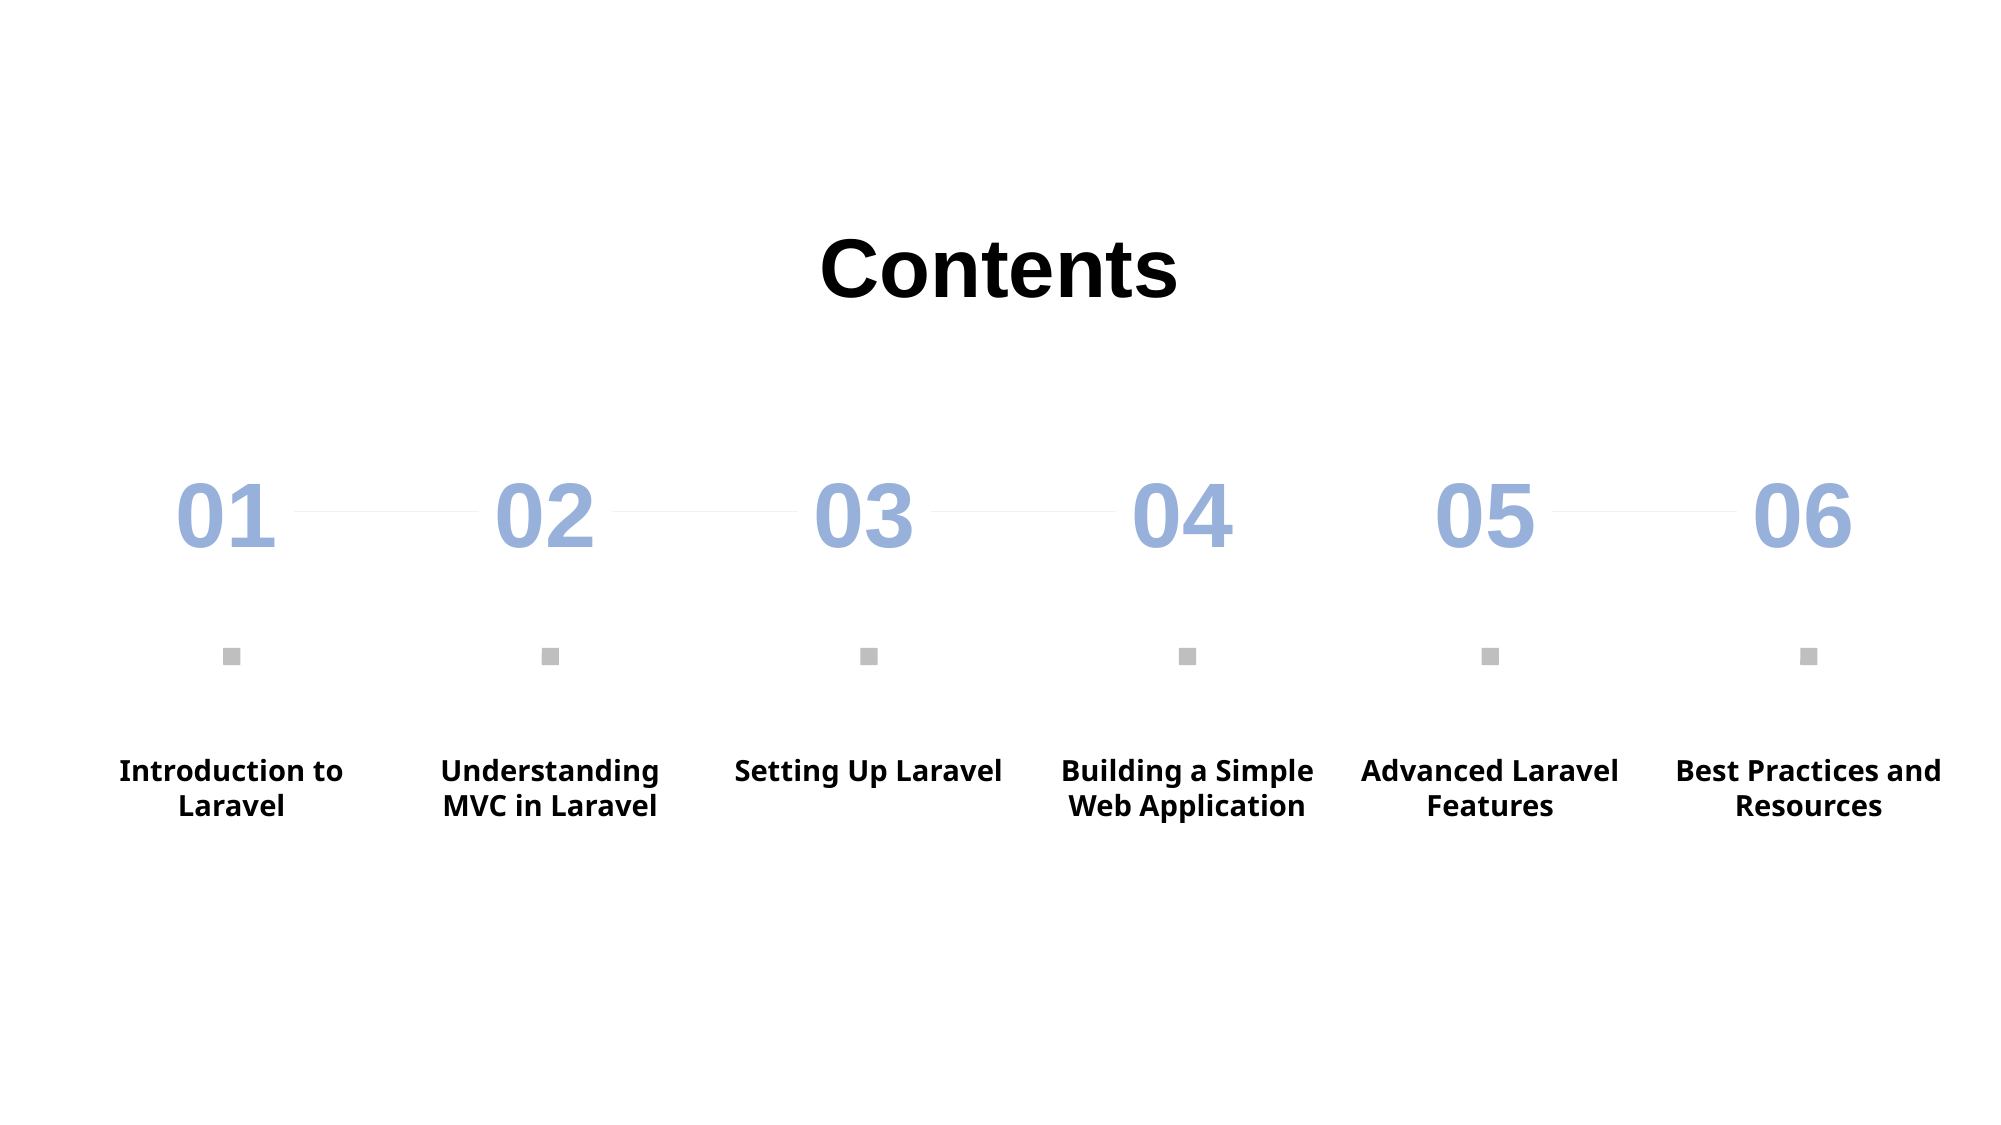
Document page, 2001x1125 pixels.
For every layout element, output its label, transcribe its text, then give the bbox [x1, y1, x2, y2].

text_box Setting Up Laravel [712, 744, 1025, 795]
text_box 05 [1419, 448, 1552, 574]
text_box [541, 647, 559, 666]
text_box 06 [1737, 448, 1871, 574]
text_box 01 [160, 448, 294, 574]
text_box [860, 647, 878, 666]
text_box [1178, 647, 1197, 666]
text_box Building a Simple Web Application [1031, 744, 1334, 830]
text_box [1481, 647, 1499, 666]
text_box Introduction to Laravel [75, 744, 388, 830]
text_box 04 [1116, 448, 1249, 574]
text_box Contents [502, 206, 1497, 322]
text_box 03 [798, 448, 931, 574]
text_box [223, 647, 241, 666]
text_box Best Practices and Resources [1652, 744, 1965, 830]
text_box Understanding MVC in Laravel [394, 744, 707, 830]
text_box Advanced Laravel Features [1334, 744, 1647, 830]
text_box [1800, 647, 1818, 666]
text_box 02 [479, 448, 612, 574]
